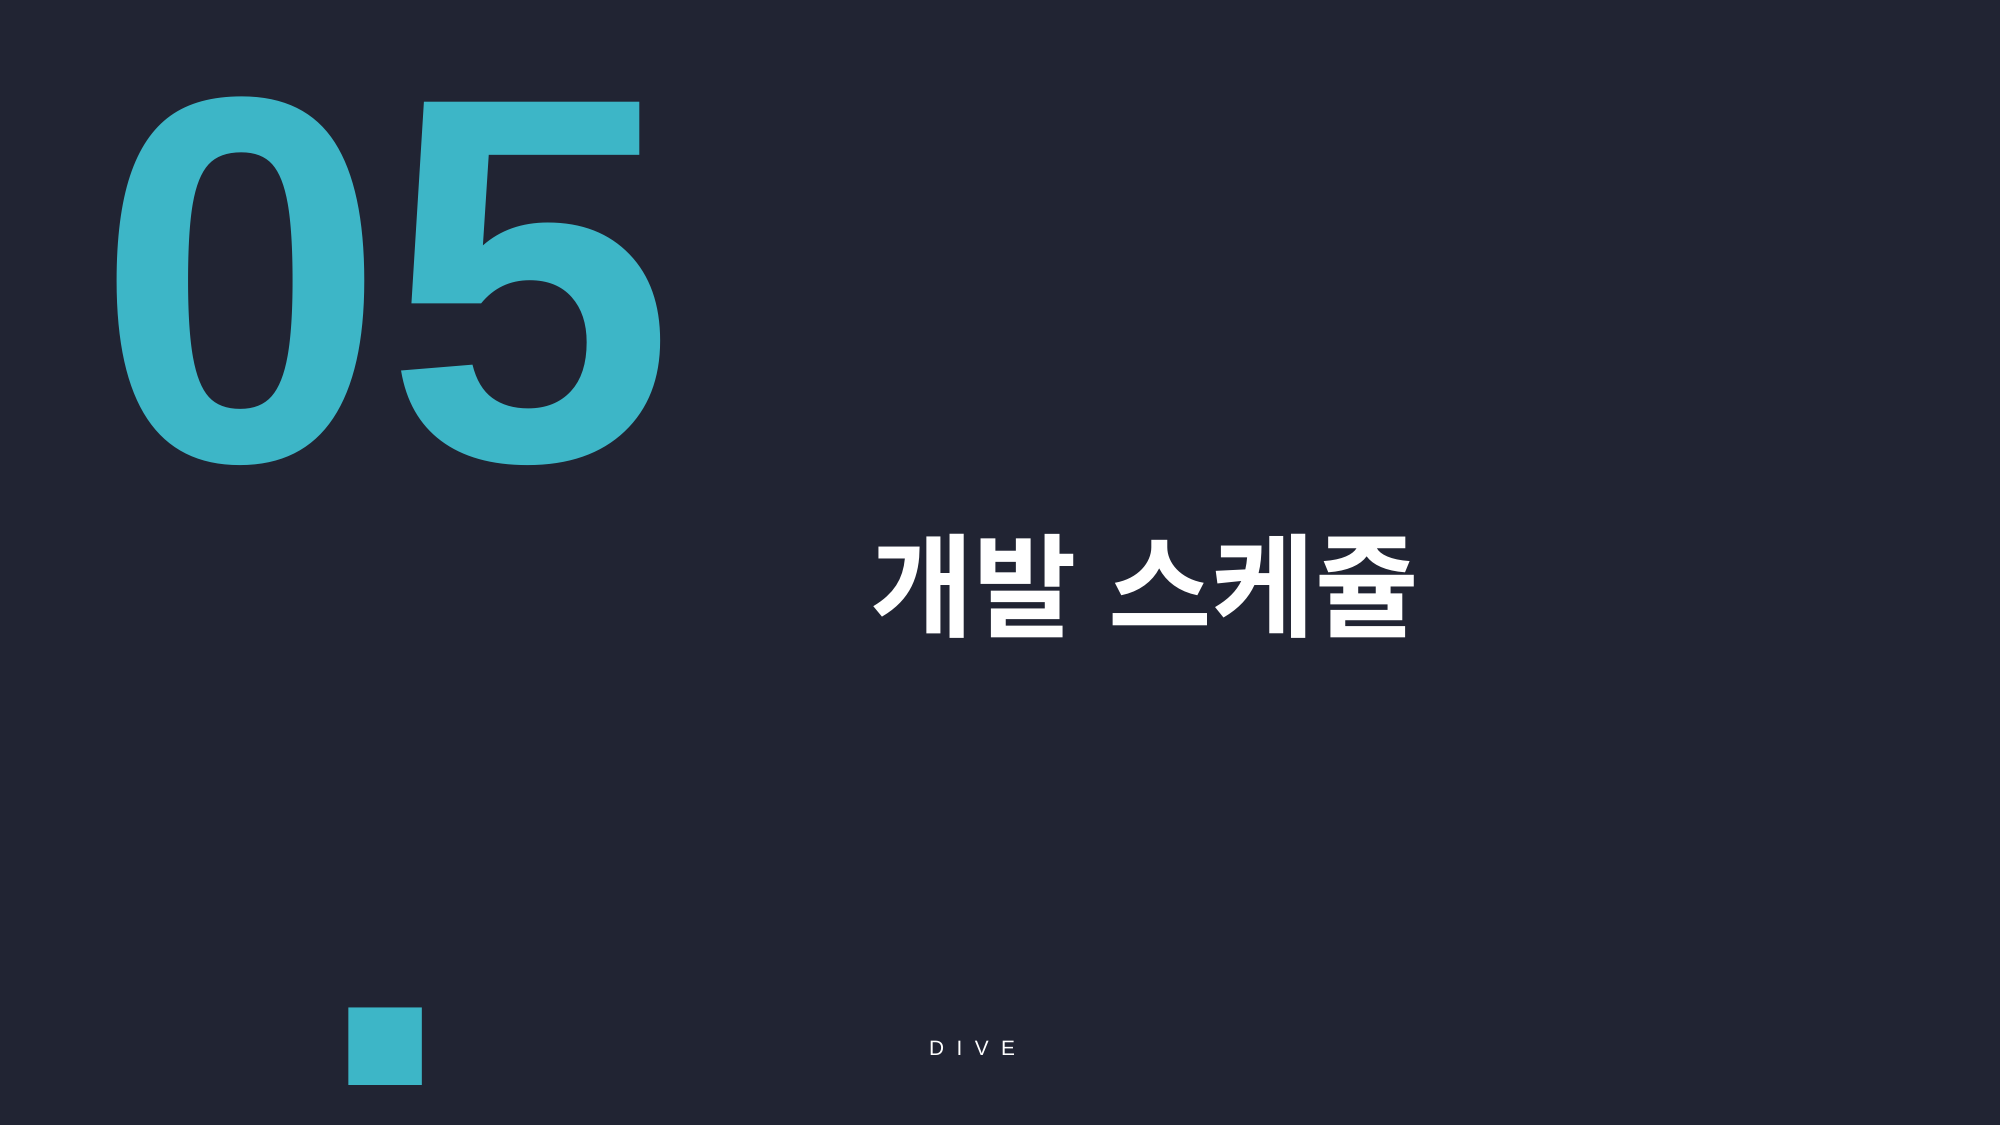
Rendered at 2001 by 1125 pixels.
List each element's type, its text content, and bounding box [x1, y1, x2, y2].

text_box 개발 스케쥴 [870, 515, 1969, 651]
text_box [0, 0, 2000, 1125]
text_box DIVE [929, 1035, 1242, 1061]
text_box 05. [31, 338, 741, 792]
